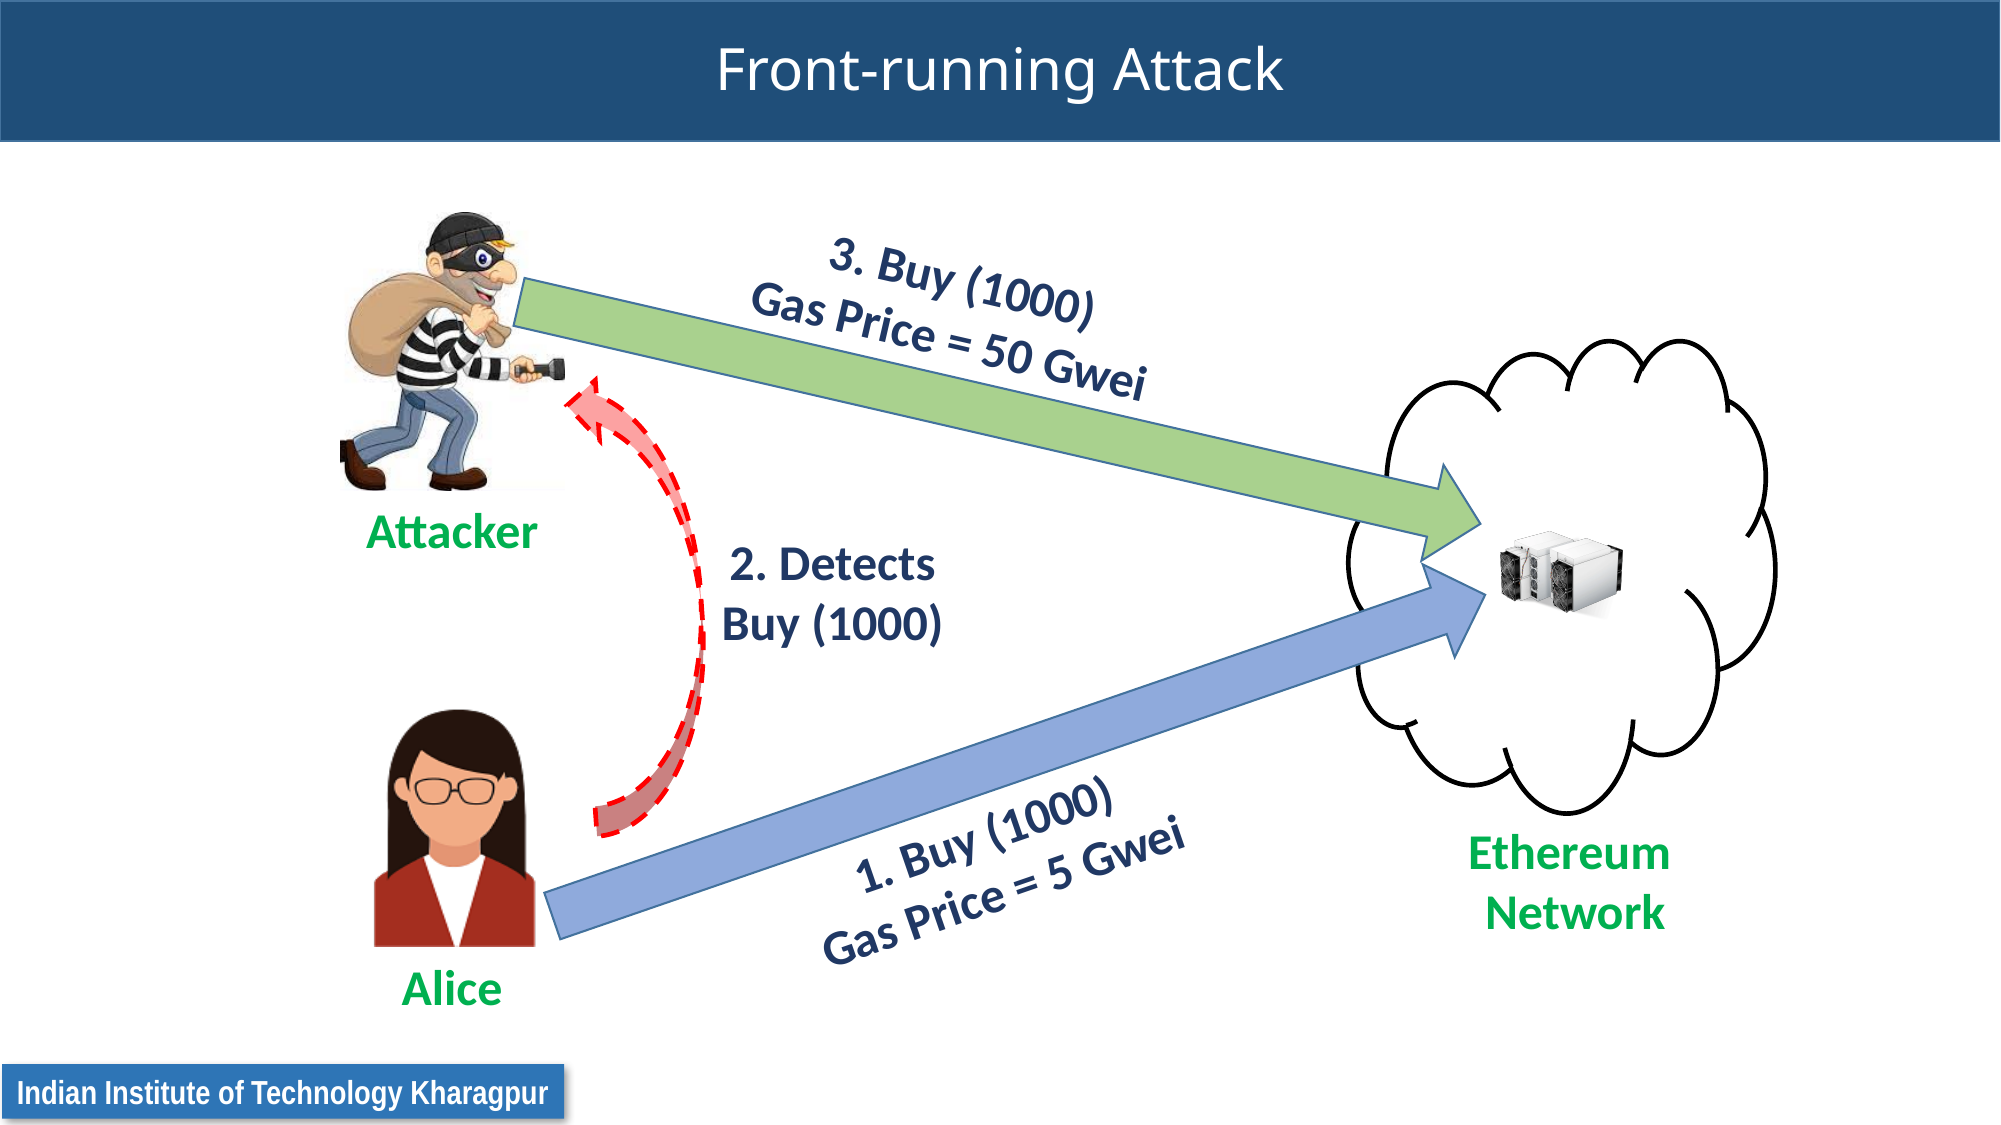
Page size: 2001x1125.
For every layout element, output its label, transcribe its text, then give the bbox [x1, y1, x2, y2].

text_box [339, 212, 565, 568]
title Front-running Attack [0, 1, 2000, 141]
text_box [343, 703, 561, 1024]
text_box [506, 240, 1494, 463]
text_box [580, 370, 977, 833]
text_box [561, 706, 1513, 930]
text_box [1348, 339, 1776, 949]
